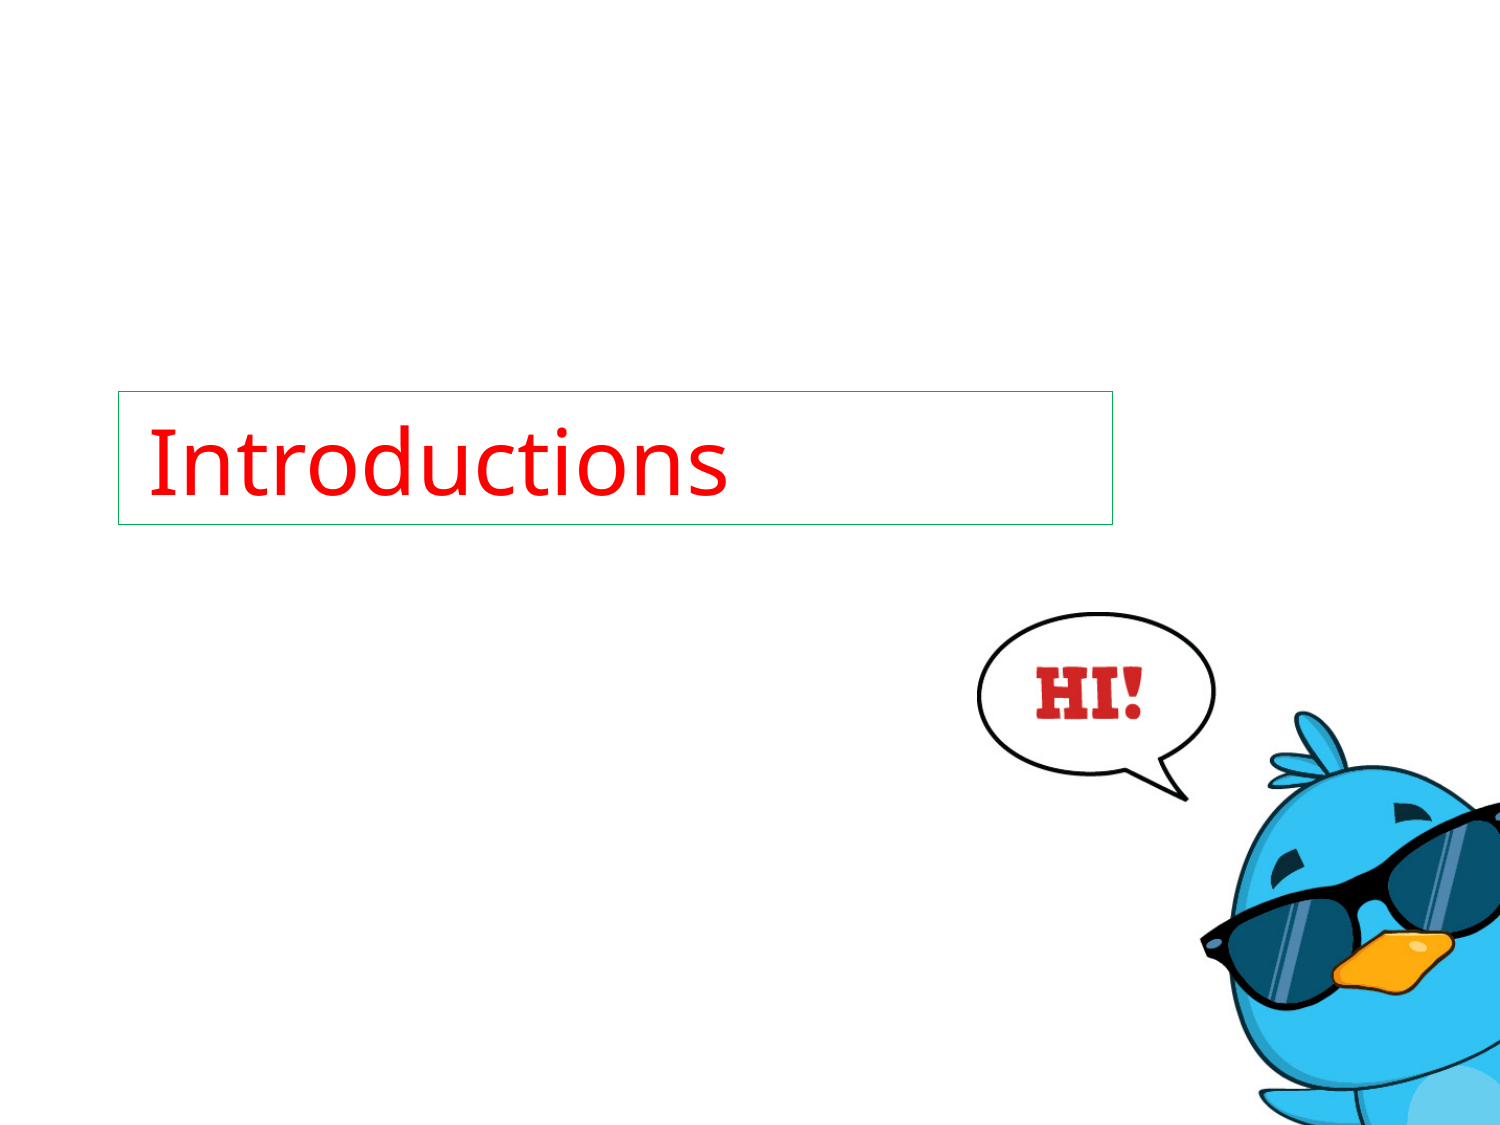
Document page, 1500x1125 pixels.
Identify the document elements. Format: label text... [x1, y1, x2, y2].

list Introductions [118, 391, 1113, 525]
picture [977, 612, 1500, 1125]
